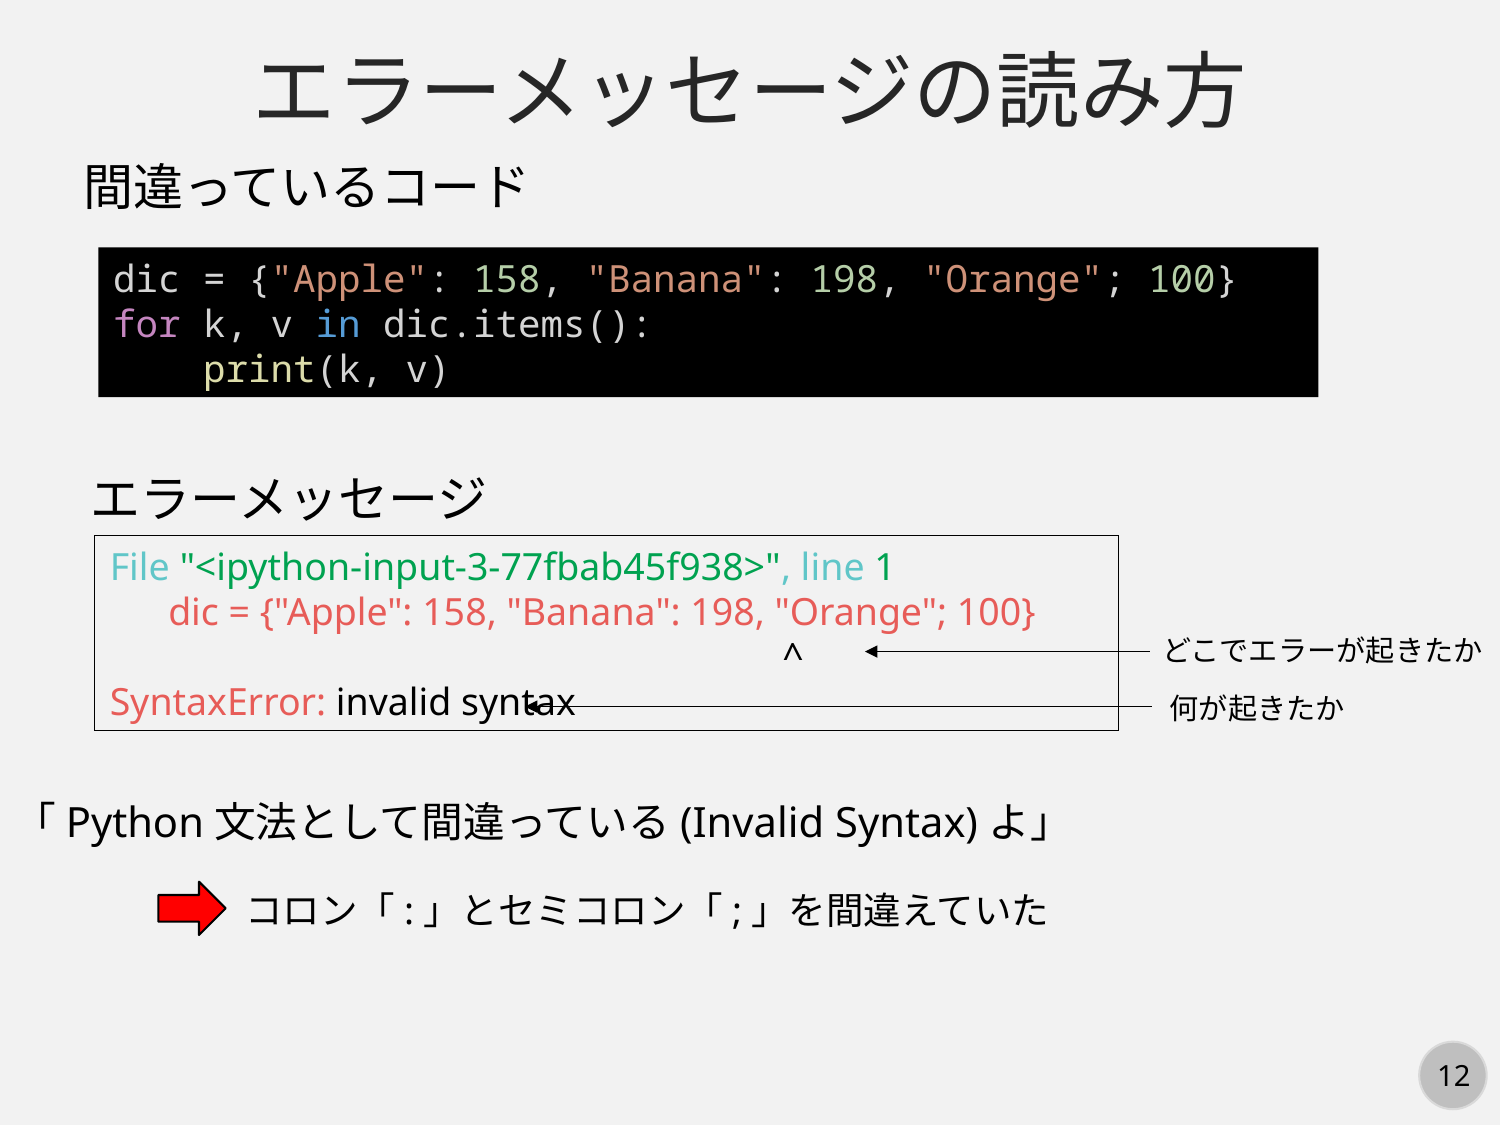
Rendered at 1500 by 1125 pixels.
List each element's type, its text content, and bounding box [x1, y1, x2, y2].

text_box [157, 880, 227, 936]
list エラーメッセージの読み方 [0, 31, 1500, 155]
text_box どこでエラーが起きたか [1147, 624, 1499, 675]
text_box File "<ipython-input-3-77fbab45f938>", line 1 dic = {"Apple": 158, "Banana": 198, "Orange"; 100} ^ SyntaxError: invalid syntax [94, 535, 1119, 731]
text_box 間違っているコード [68, 148, 546, 223]
text_box dic = {"Apple": 158, "Banana": 198, "Orange"; 100} for k, v in dic.items(): print(k, v) [98, 247, 1319, 398]
text_box 何が起きたか [1154, 683, 1361, 733]
text_box 「Python文法として間違っている(Invalid Syntax)よ」 [0, 788, 1087, 854]
text_box コロン「:」とセミコロン「;」を間違えていた [230, 879, 1065, 940]
text_box エラーメッセージ [75, 459, 503, 535]
